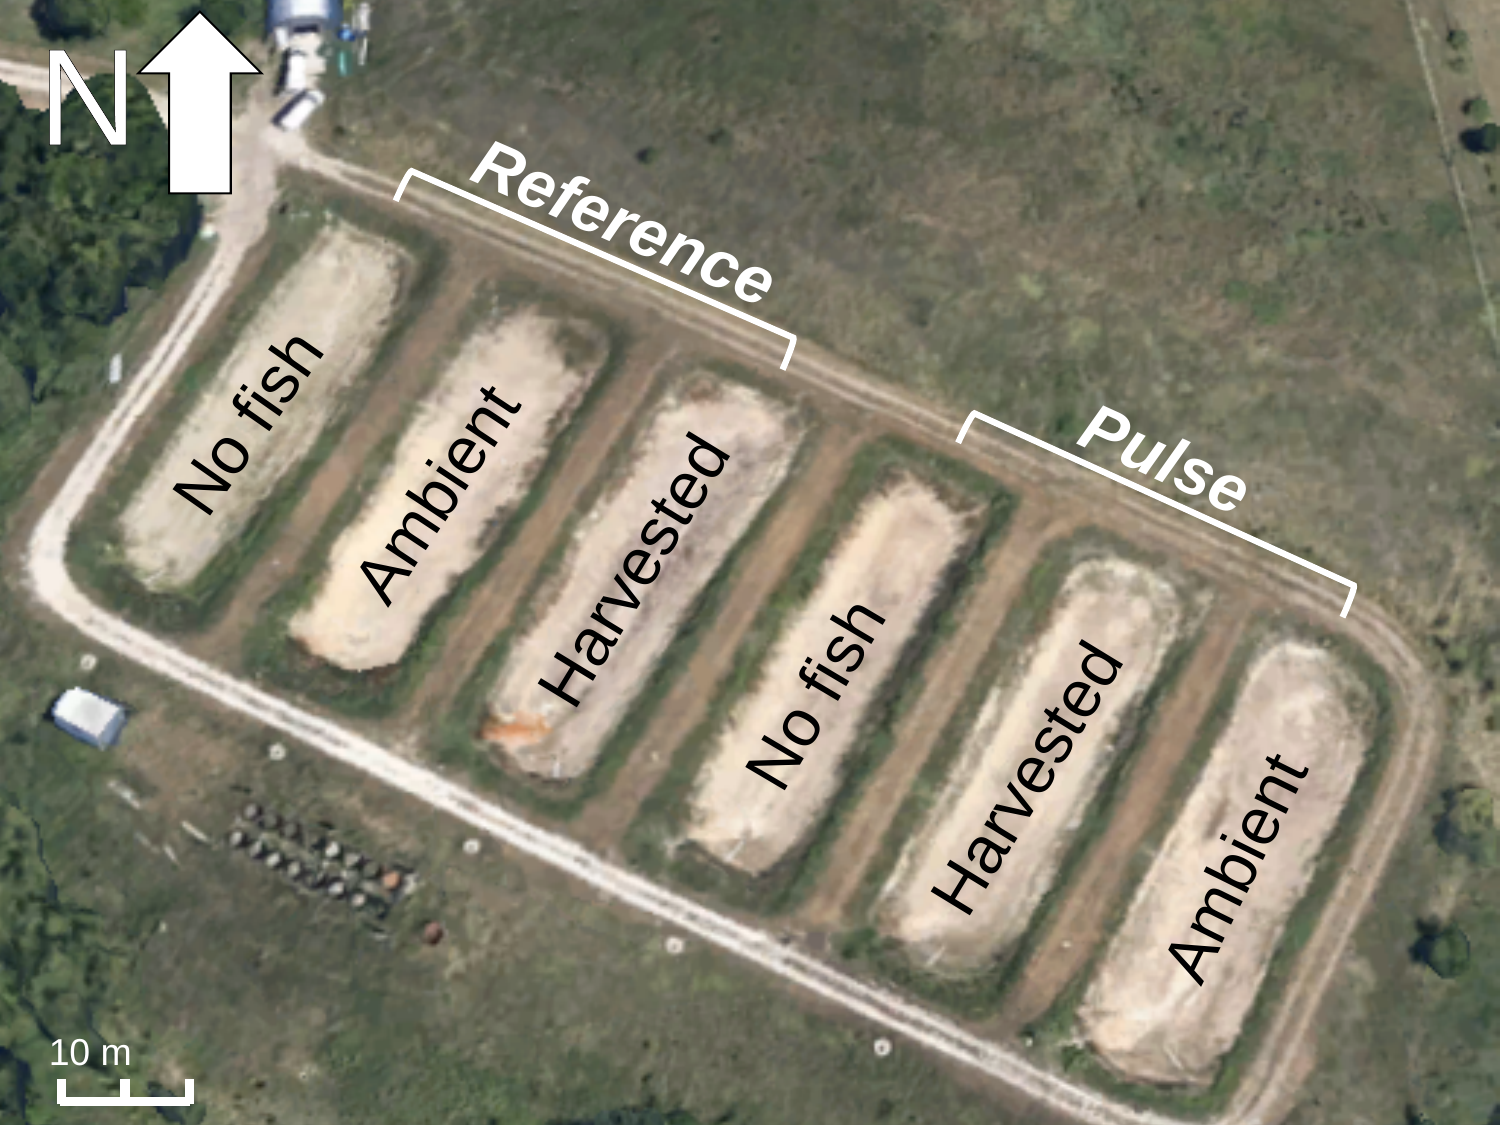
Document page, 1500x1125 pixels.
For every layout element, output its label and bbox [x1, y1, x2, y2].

text_box [0, 0, 1500, 1125]
